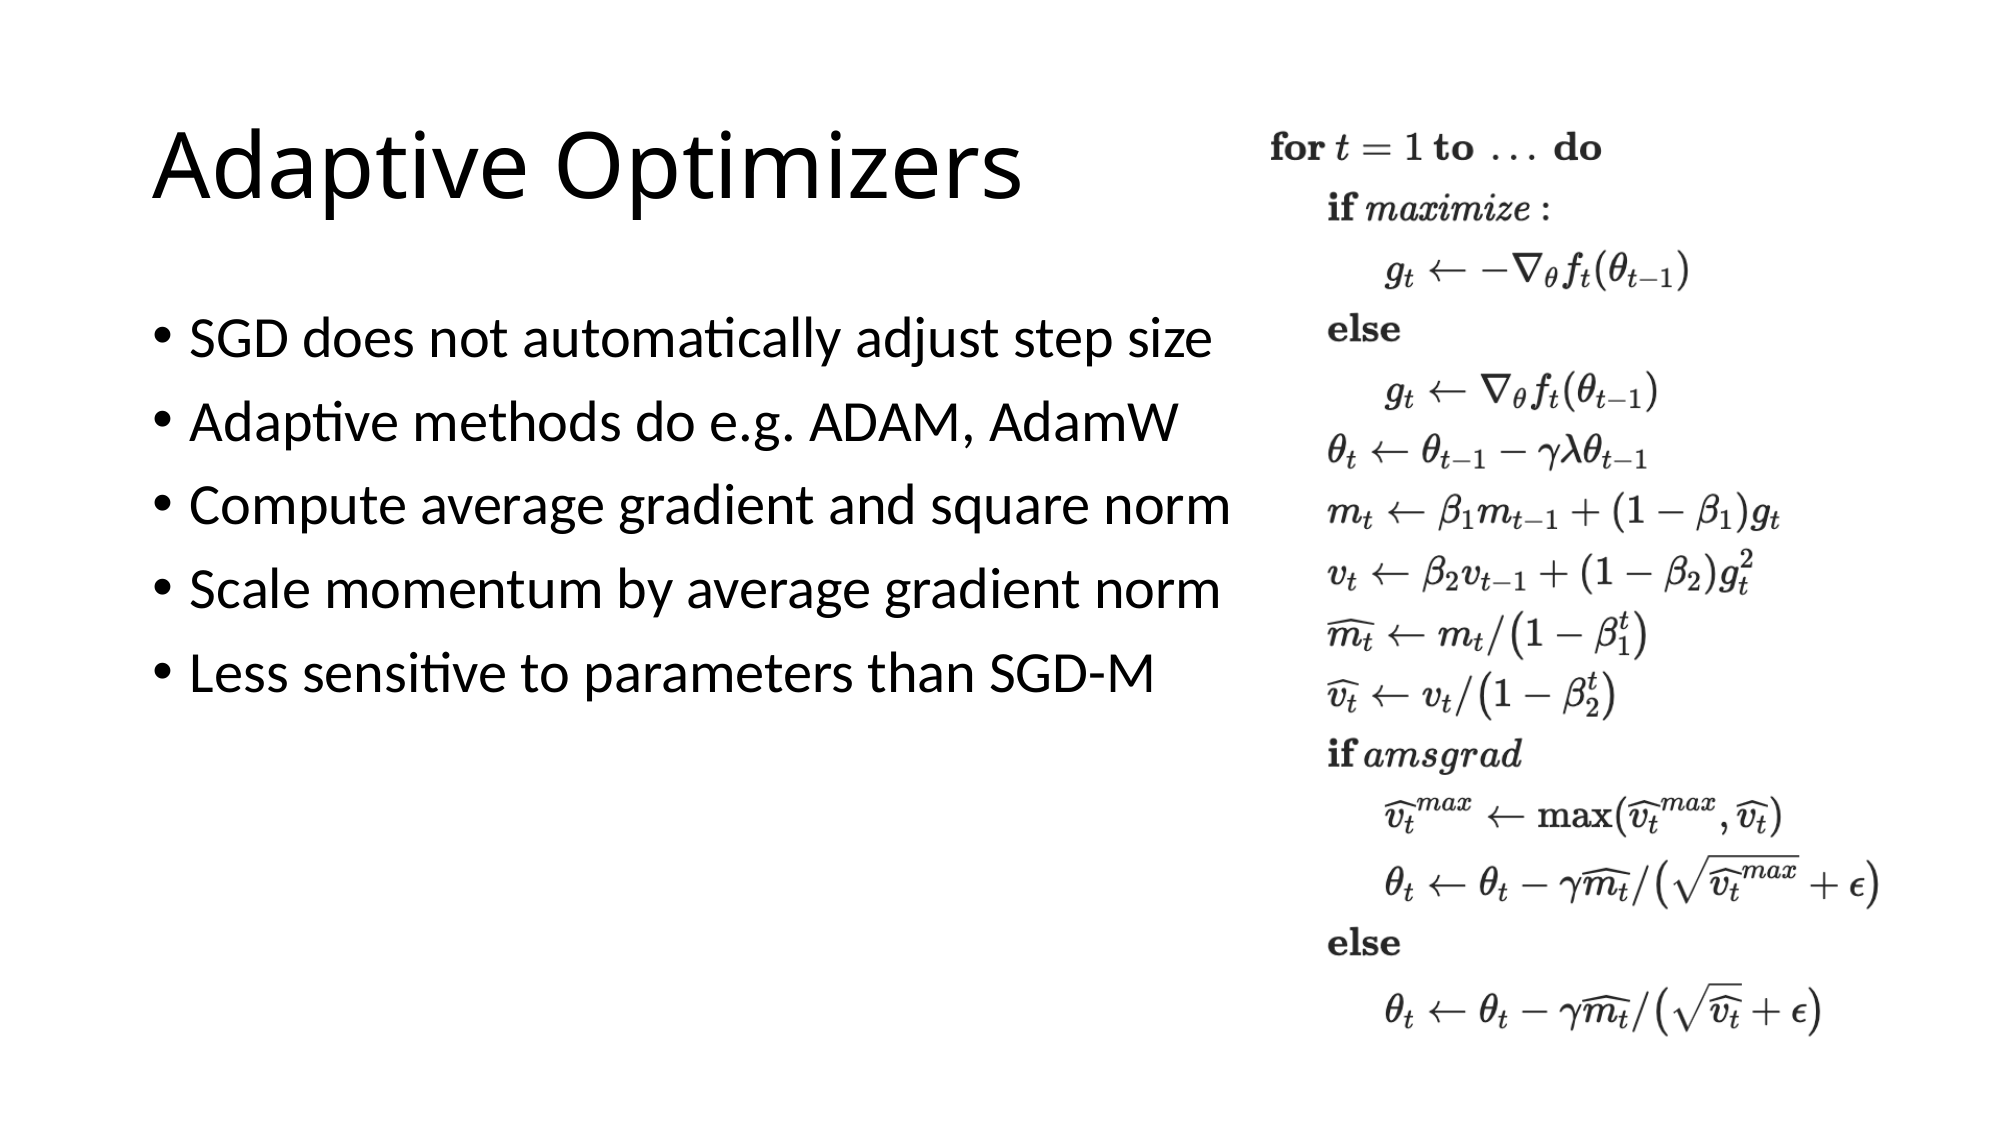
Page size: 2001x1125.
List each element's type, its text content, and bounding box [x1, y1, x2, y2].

picture [1246, 111, 1887, 1070]
list SGD does not automatically adjust step size Adaptive methods do e.g. ADAM, AdamW Compute average gradient and square norm Scale momentum by average gradient norm Less sensitive to parameters than SGD-M [137, 299, 1246, 1014]
title Adaptive Optimizers [137, 59, 1863, 278]
